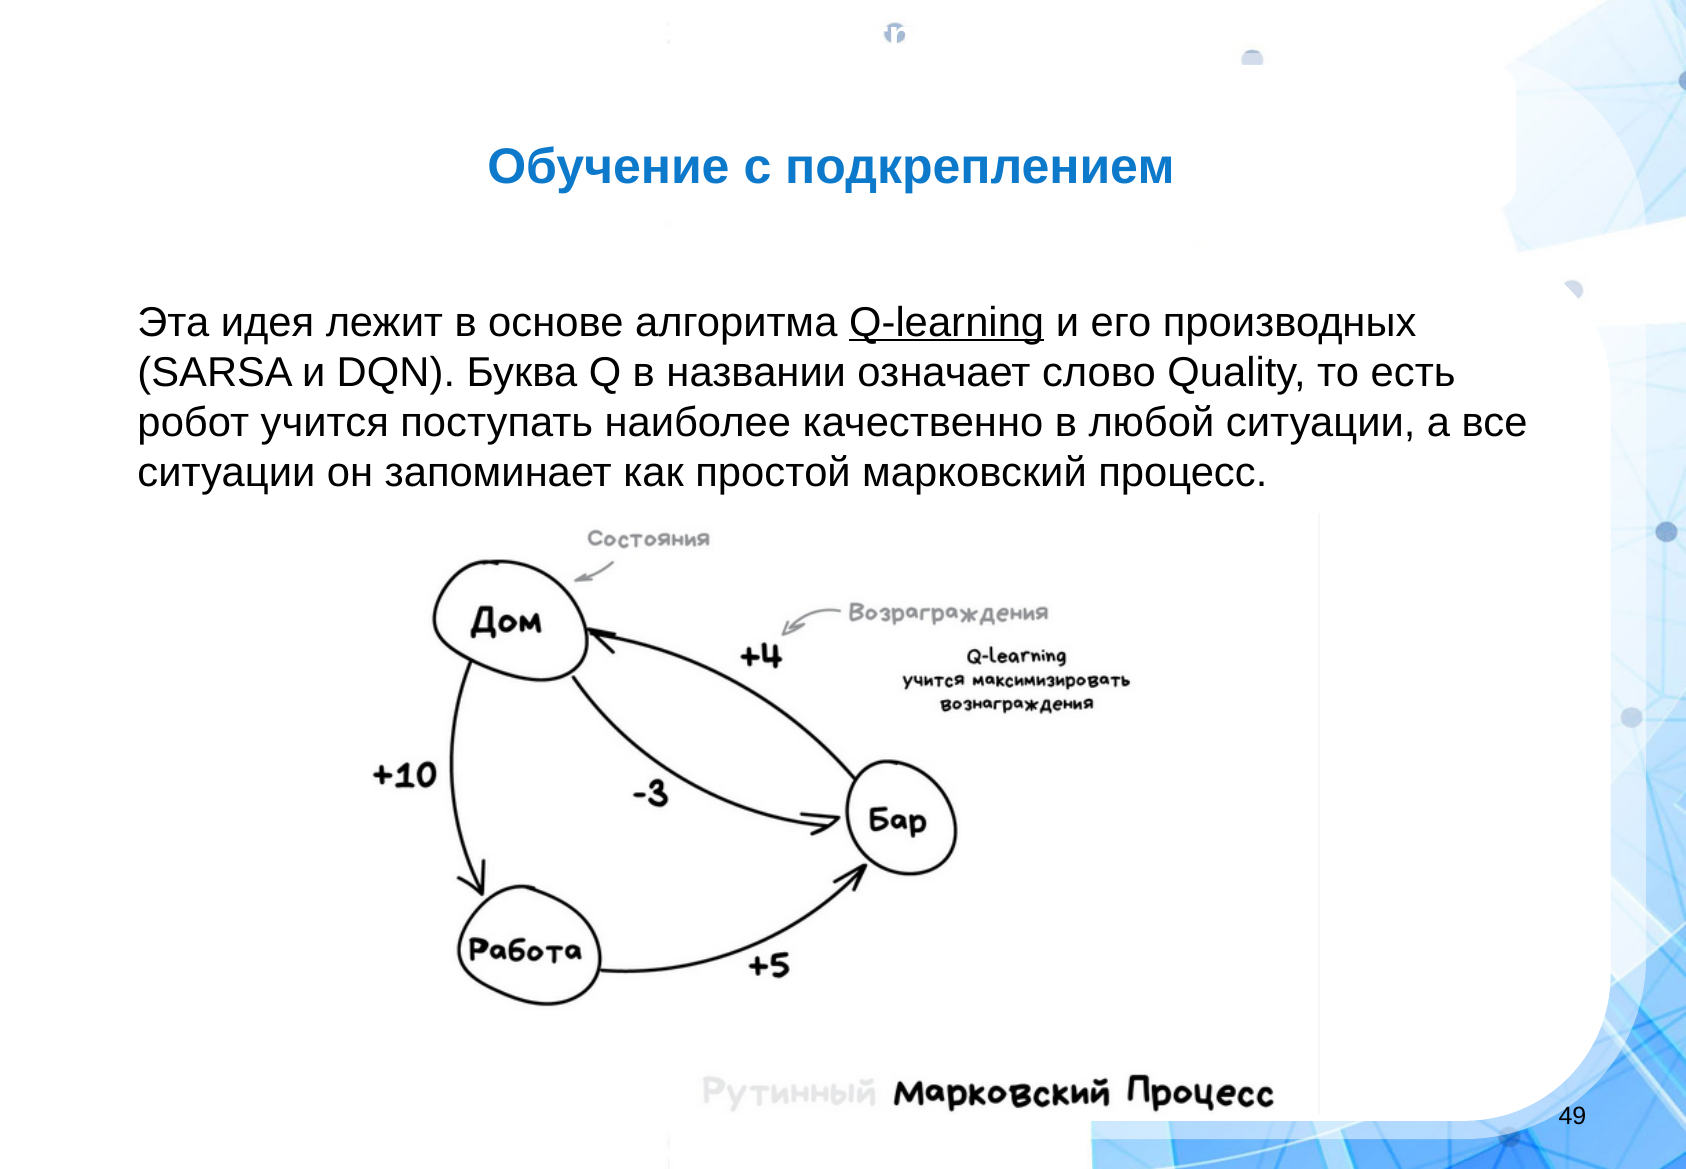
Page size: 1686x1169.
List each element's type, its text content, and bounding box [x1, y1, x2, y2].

text_box [145, 64, 1517, 210]
text_box [63, 244, 1611, 1121]
text_box Machine Learning [606, 0, 995, 65]
text_box Обучение с подкреплением [242, 88, 1420, 239]
text_box Эта идея лежит в основе алгоритма Q-learning и его производных (SARSA и DQN). Буква Q в названии означает слово Quality, то есть робот учится поступать наиболее качественно в любой ситуации, а все ситуации он запоминает как простой марковский процесс. [122, 287, 1564, 503]
text_box ‹#› [1468, 1083, 1602, 1146]
picture [365, 512, 1320, 1115]
text_box [39, 52, 1647, 1140]
picture [0, 0, 1686, 1169]
